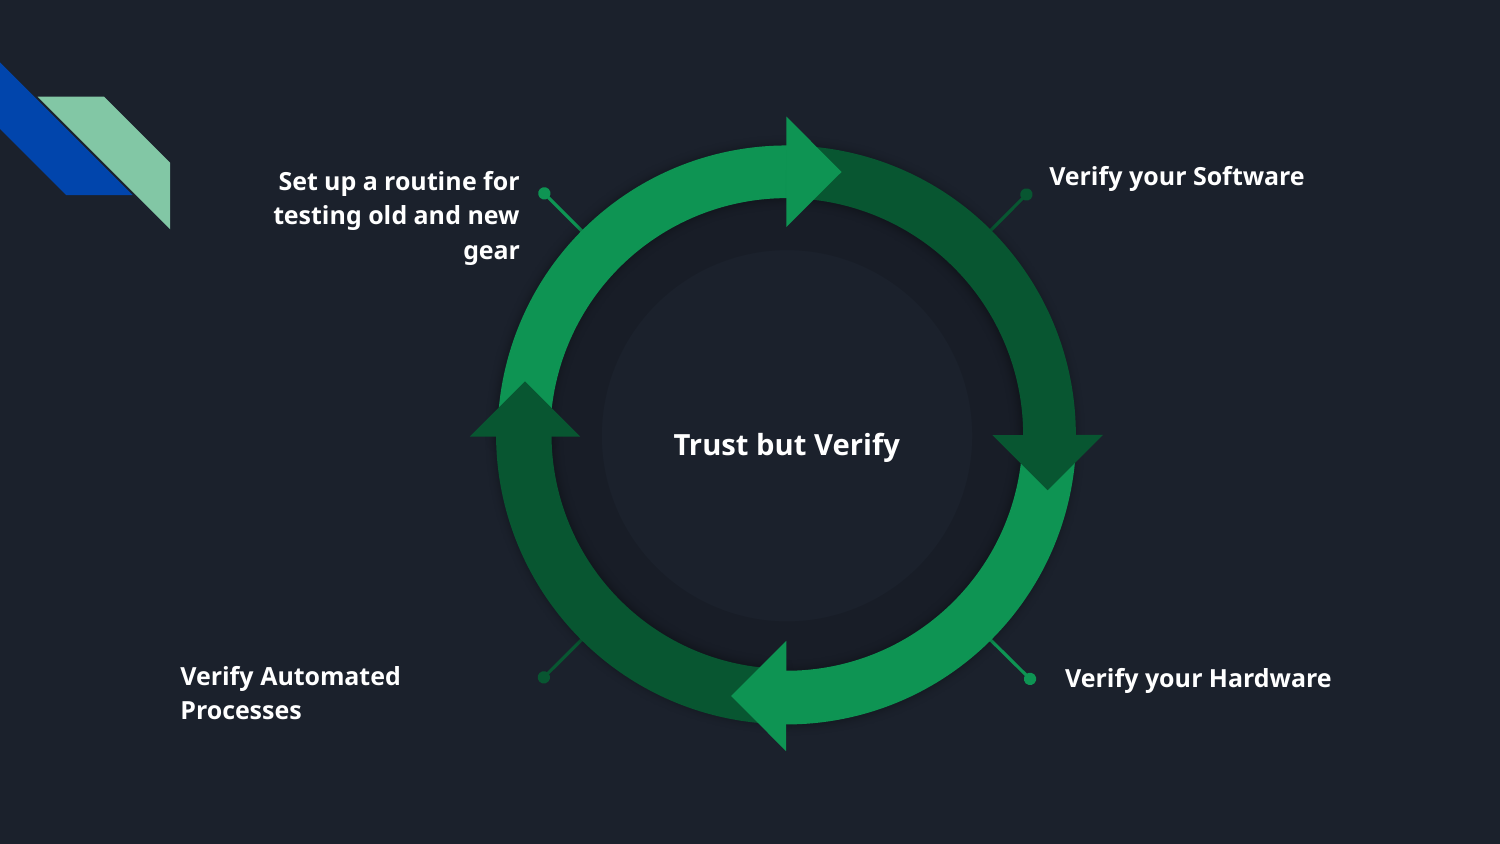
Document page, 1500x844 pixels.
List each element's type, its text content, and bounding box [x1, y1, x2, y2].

text_box [787, 605, 949, 725]
text_box [953, 464, 1075, 602]
text_box Trust but Verify [631, 354, 943, 528]
text_box [498, 279, 609, 407]
text_box [786, 116, 842, 228]
text_box [964, 279, 1076, 435]
text_box [623, 145, 786, 265]
text_box [469, 381, 581, 437]
text_box [992, 434, 1103, 491]
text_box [165, 603, 619, 786]
text_box [560, 208, 1013, 663]
text_box [496, 437, 759, 723]
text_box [953, 603, 1372, 758]
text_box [213, 125, 619, 271]
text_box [953, 125, 1356, 271]
text_box [815, 147, 948, 262]
text_box [731, 640, 787, 752]
